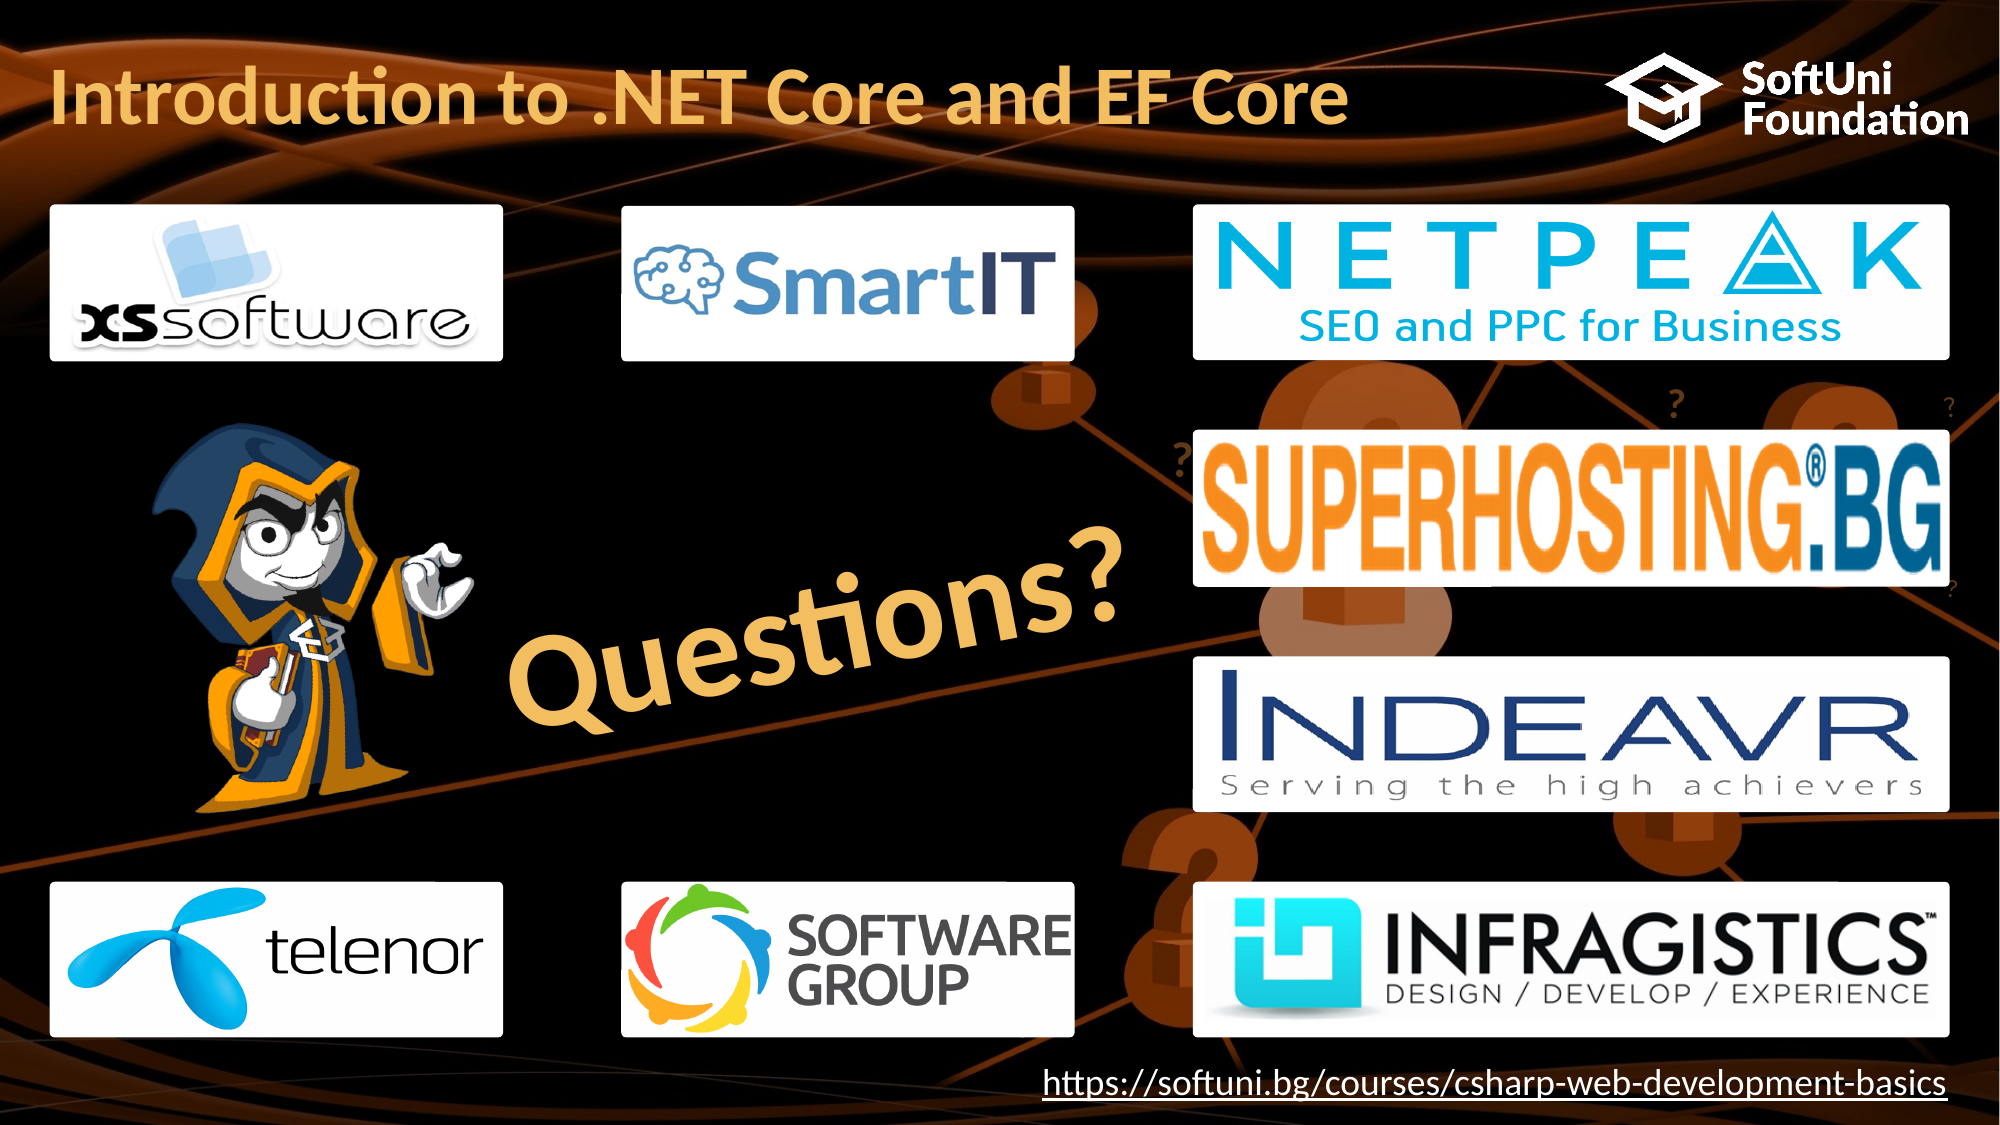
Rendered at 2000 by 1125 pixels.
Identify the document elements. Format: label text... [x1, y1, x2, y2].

title Introduction to .NET Core and EF Core [30, 6, 1602, 189]
picture [0, 0, 2000, 1125]
list https://softuni.bg/courses/csharp-web-development-basics [250, 1050, 1971, 1108]
